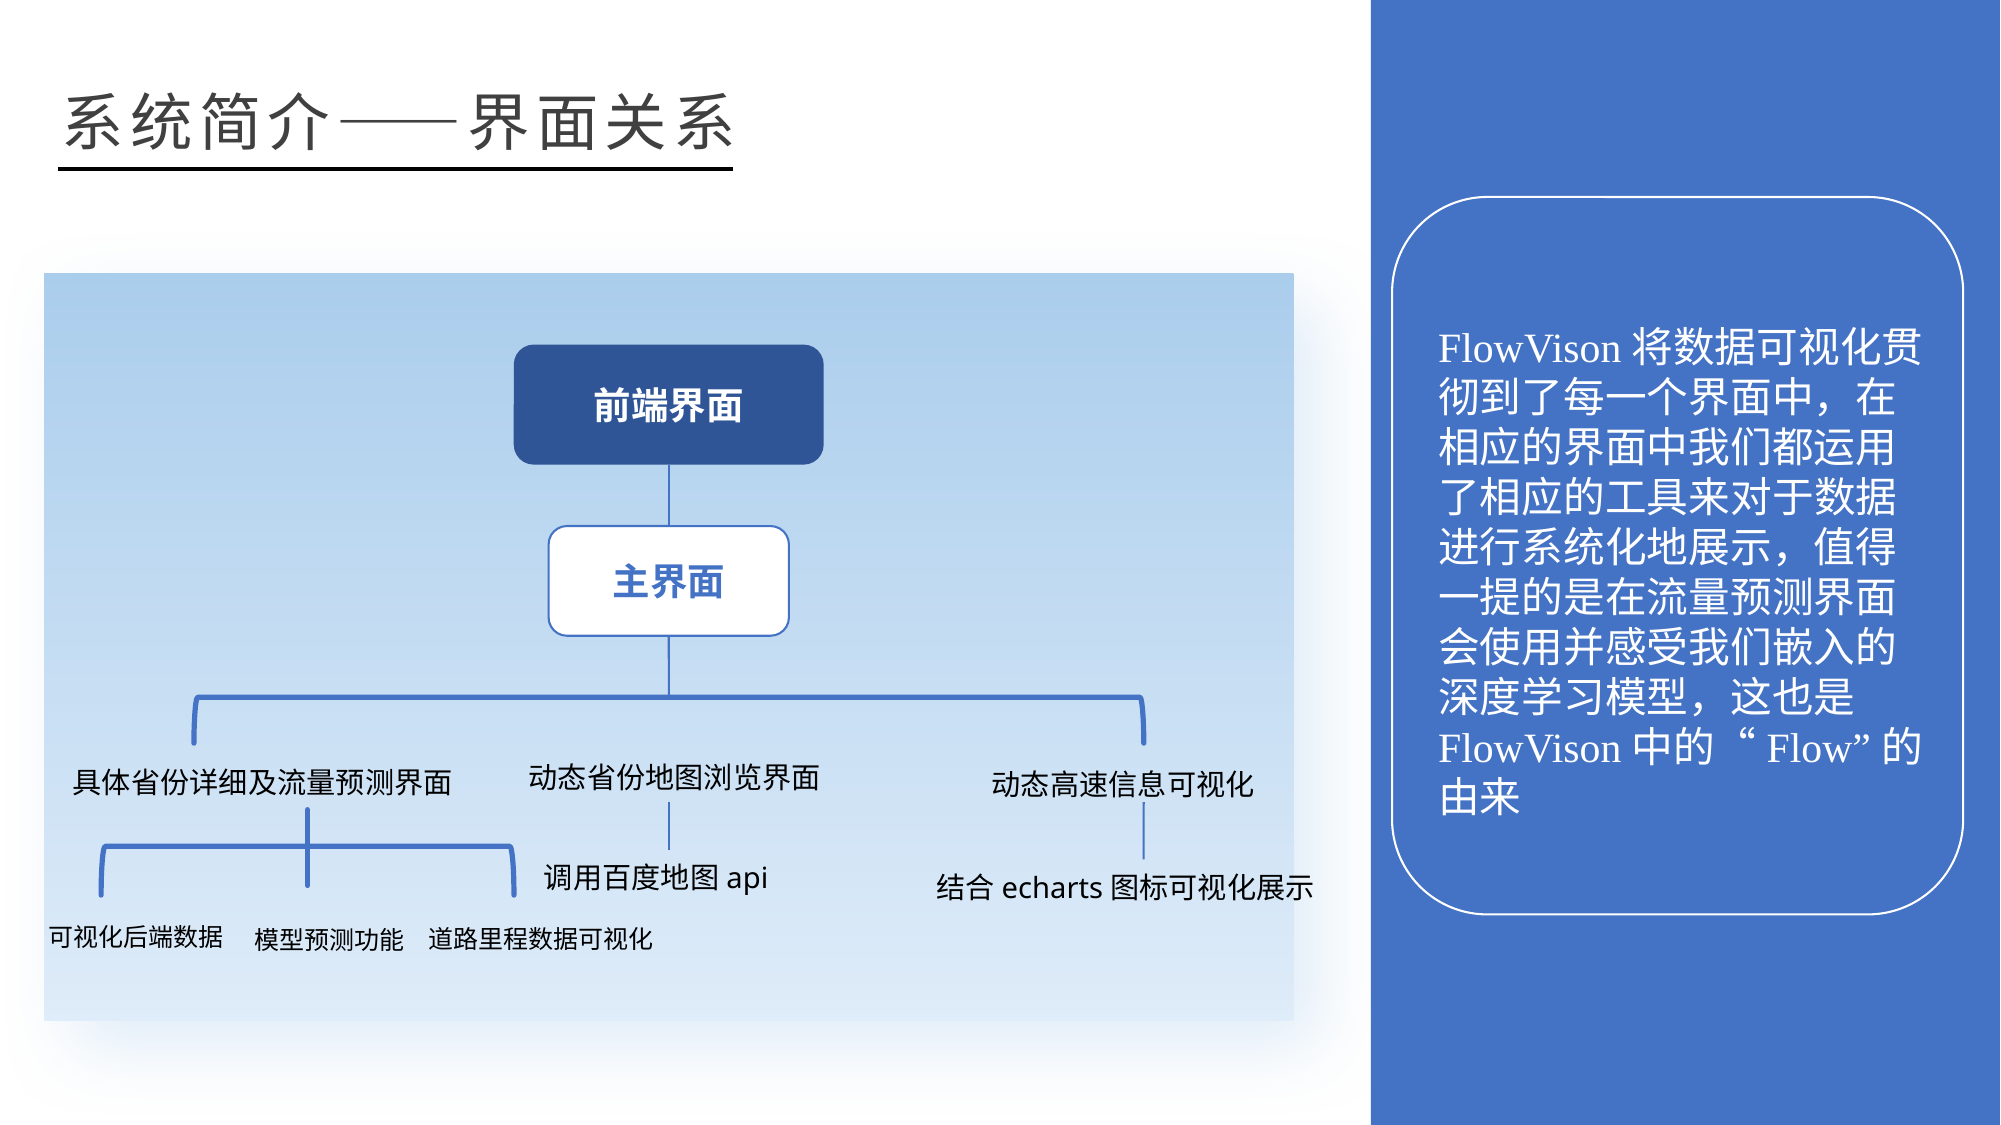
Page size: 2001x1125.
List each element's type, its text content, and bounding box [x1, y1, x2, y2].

text_box 动态省份地图浏览界面 [513, 751, 1039, 798]
text_box [44, 273, 1294, 1021]
text_box 模型预测功能 [239, 917, 514, 964]
text_box 结合echarts图标可视化展示 [921, 861, 1393, 908]
text_box 具体省份详细及流量预测界面 [57, 756, 583, 803]
text_box [193, 697, 1144, 744]
text_box [1391, 195, 1965, 891]
text_box 主界面 [547, 524, 790, 637]
text_box 系统简介——界面关系 [49, 77, 749, 165]
text_box 可视化后端数据 [33, 914, 308, 961]
text_box [1370, 0, 2000, 1125]
text_box 调用百度地图api [529, 851, 804, 898]
text_box 动态高速信息可视化 [976, 758, 1337, 805]
text_box FlowVison将数据可视化贯彻到了每一个界面中，在相应的界面中我们都运用了相应的工具来对于数据进行系统化地展示，值得一提的是在流量预测界面会使用并感受我们嵌入的深度学习模型，这也是FlowVison中的“Flow”的由来 [1423, 313, 1948, 965]
text_box 道路里程数据可视化 [413, 916, 688, 963]
text_box 前端界面 [512, 343, 825, 466]
text_box [101, 846, 514, 896]
